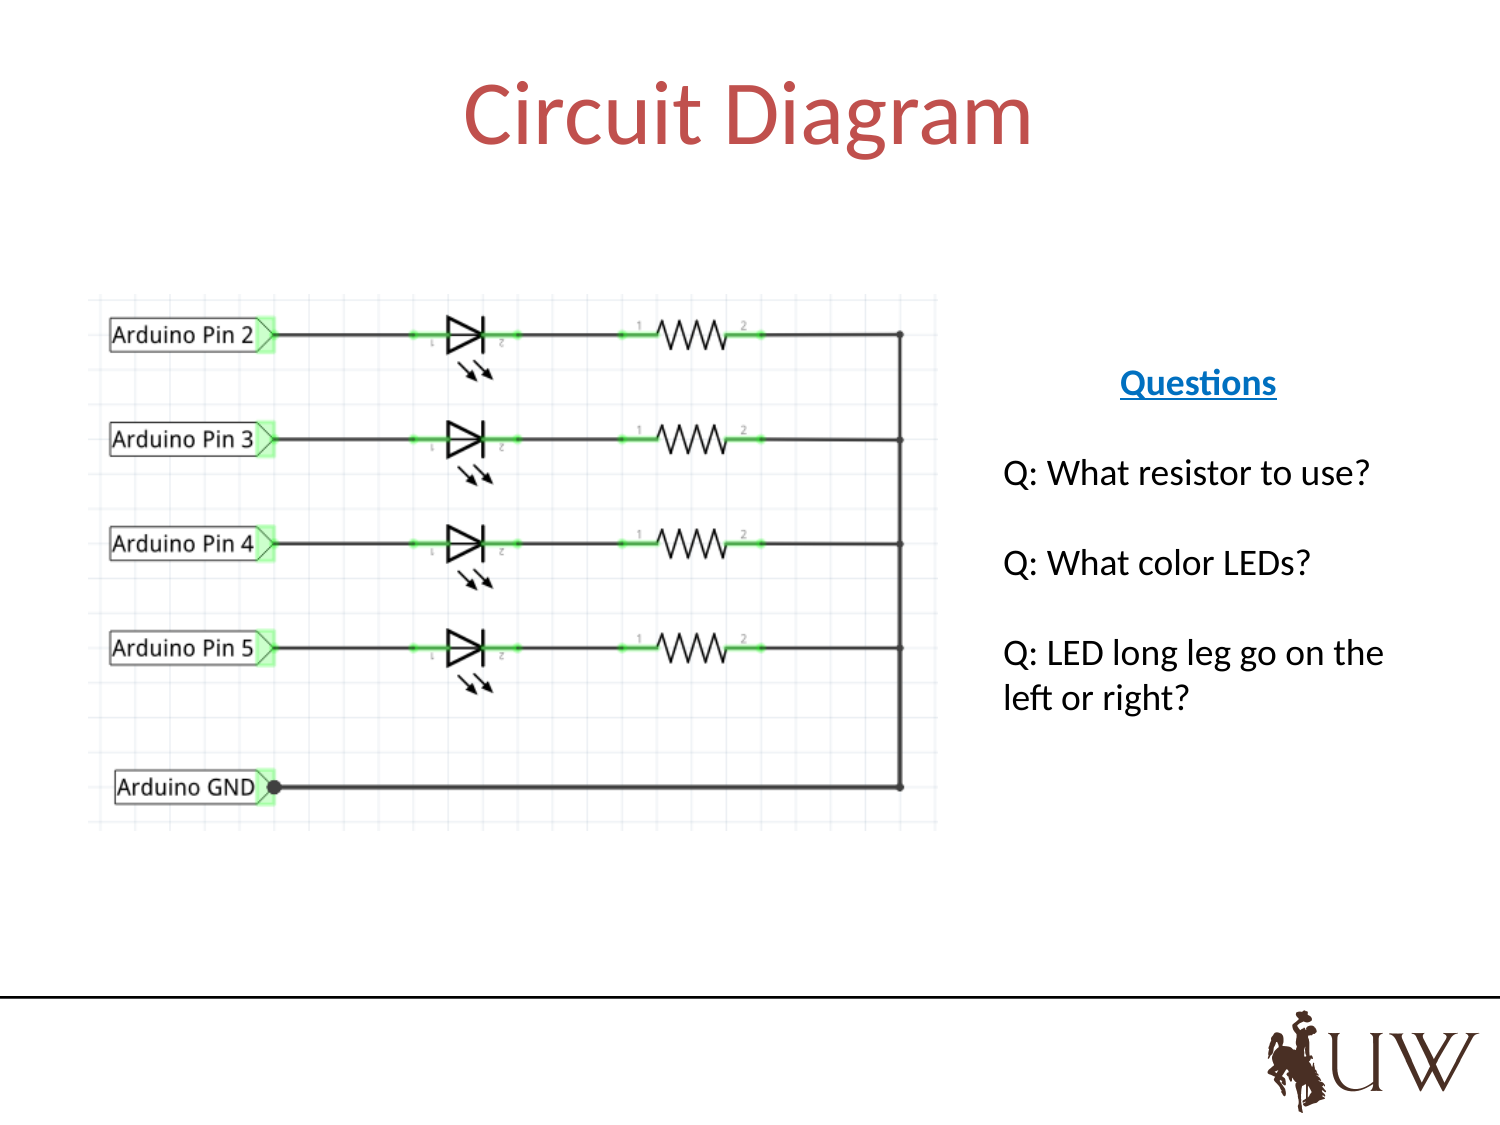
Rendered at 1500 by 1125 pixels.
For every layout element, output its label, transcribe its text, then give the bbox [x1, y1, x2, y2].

text_box Questions Q: What resistor to use? Q: What color LEDs? Q: LED long leg go on the left or right? [988, 350, 1409, 771]
title Circuit Diagram [75, 45, 1425, 175]
picture [0, 996, 1500, 1125]
picture [88, 294, 938, 831]
